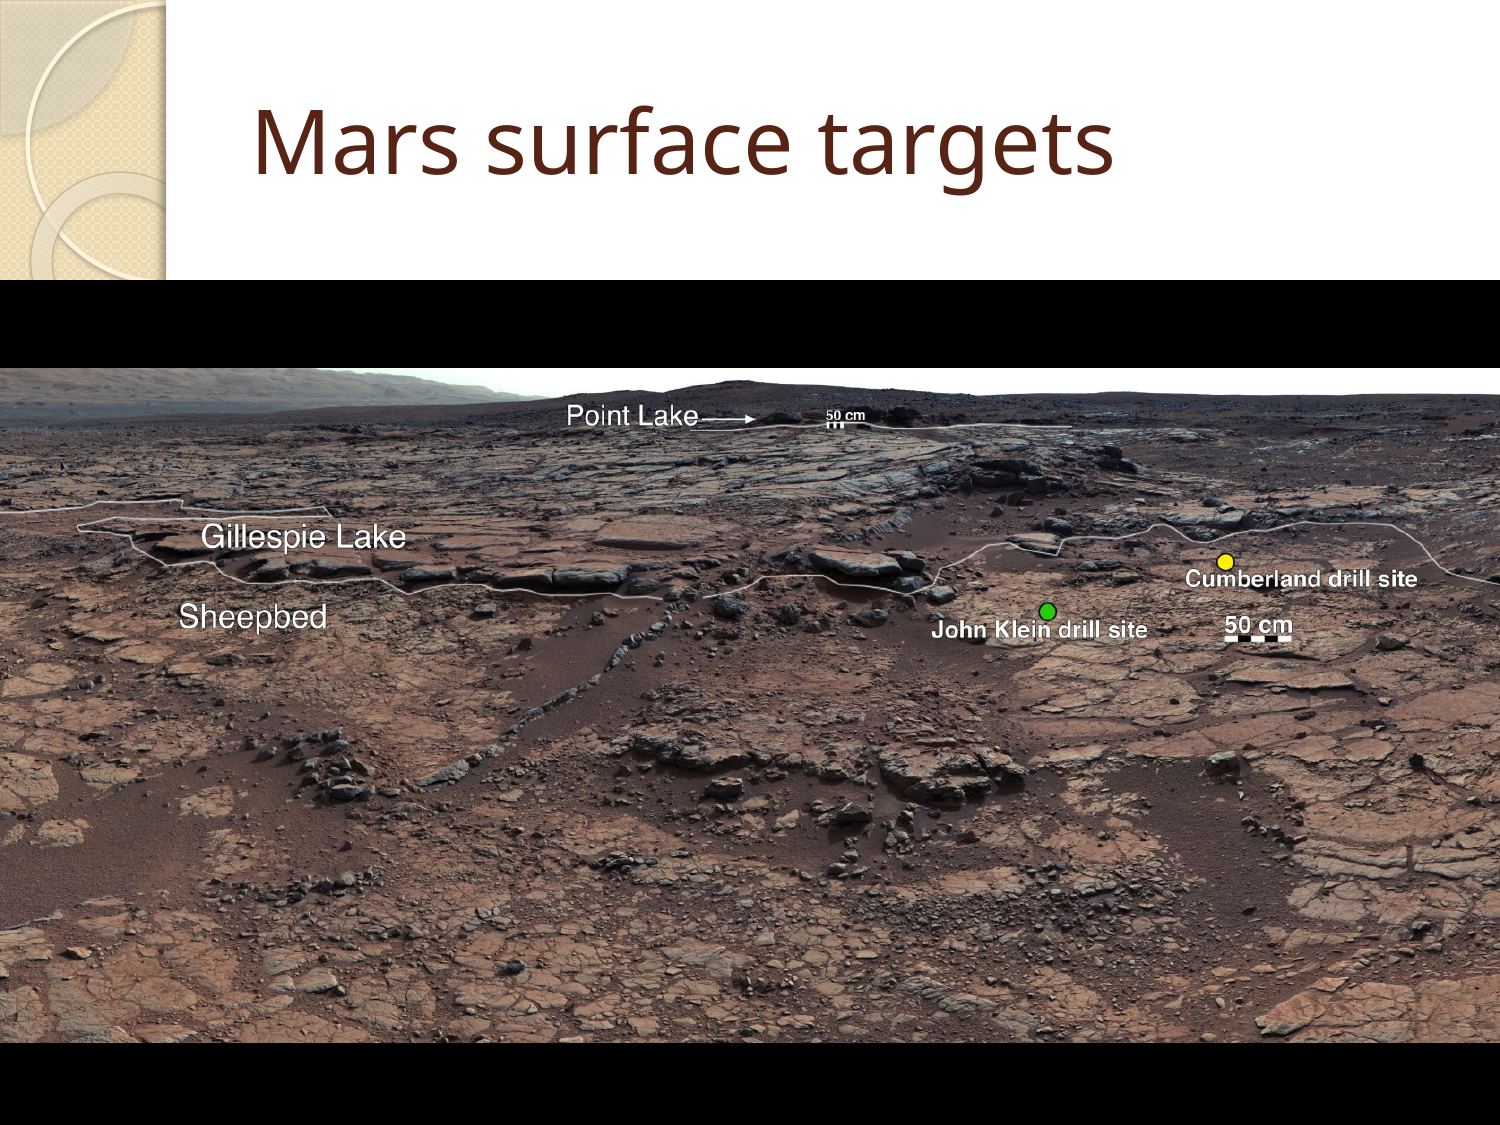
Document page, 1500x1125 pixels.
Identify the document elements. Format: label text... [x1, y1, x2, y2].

picture [0, 280, 1500, 1125]
title Mars surface targets [235, 45, 1466, 233]
